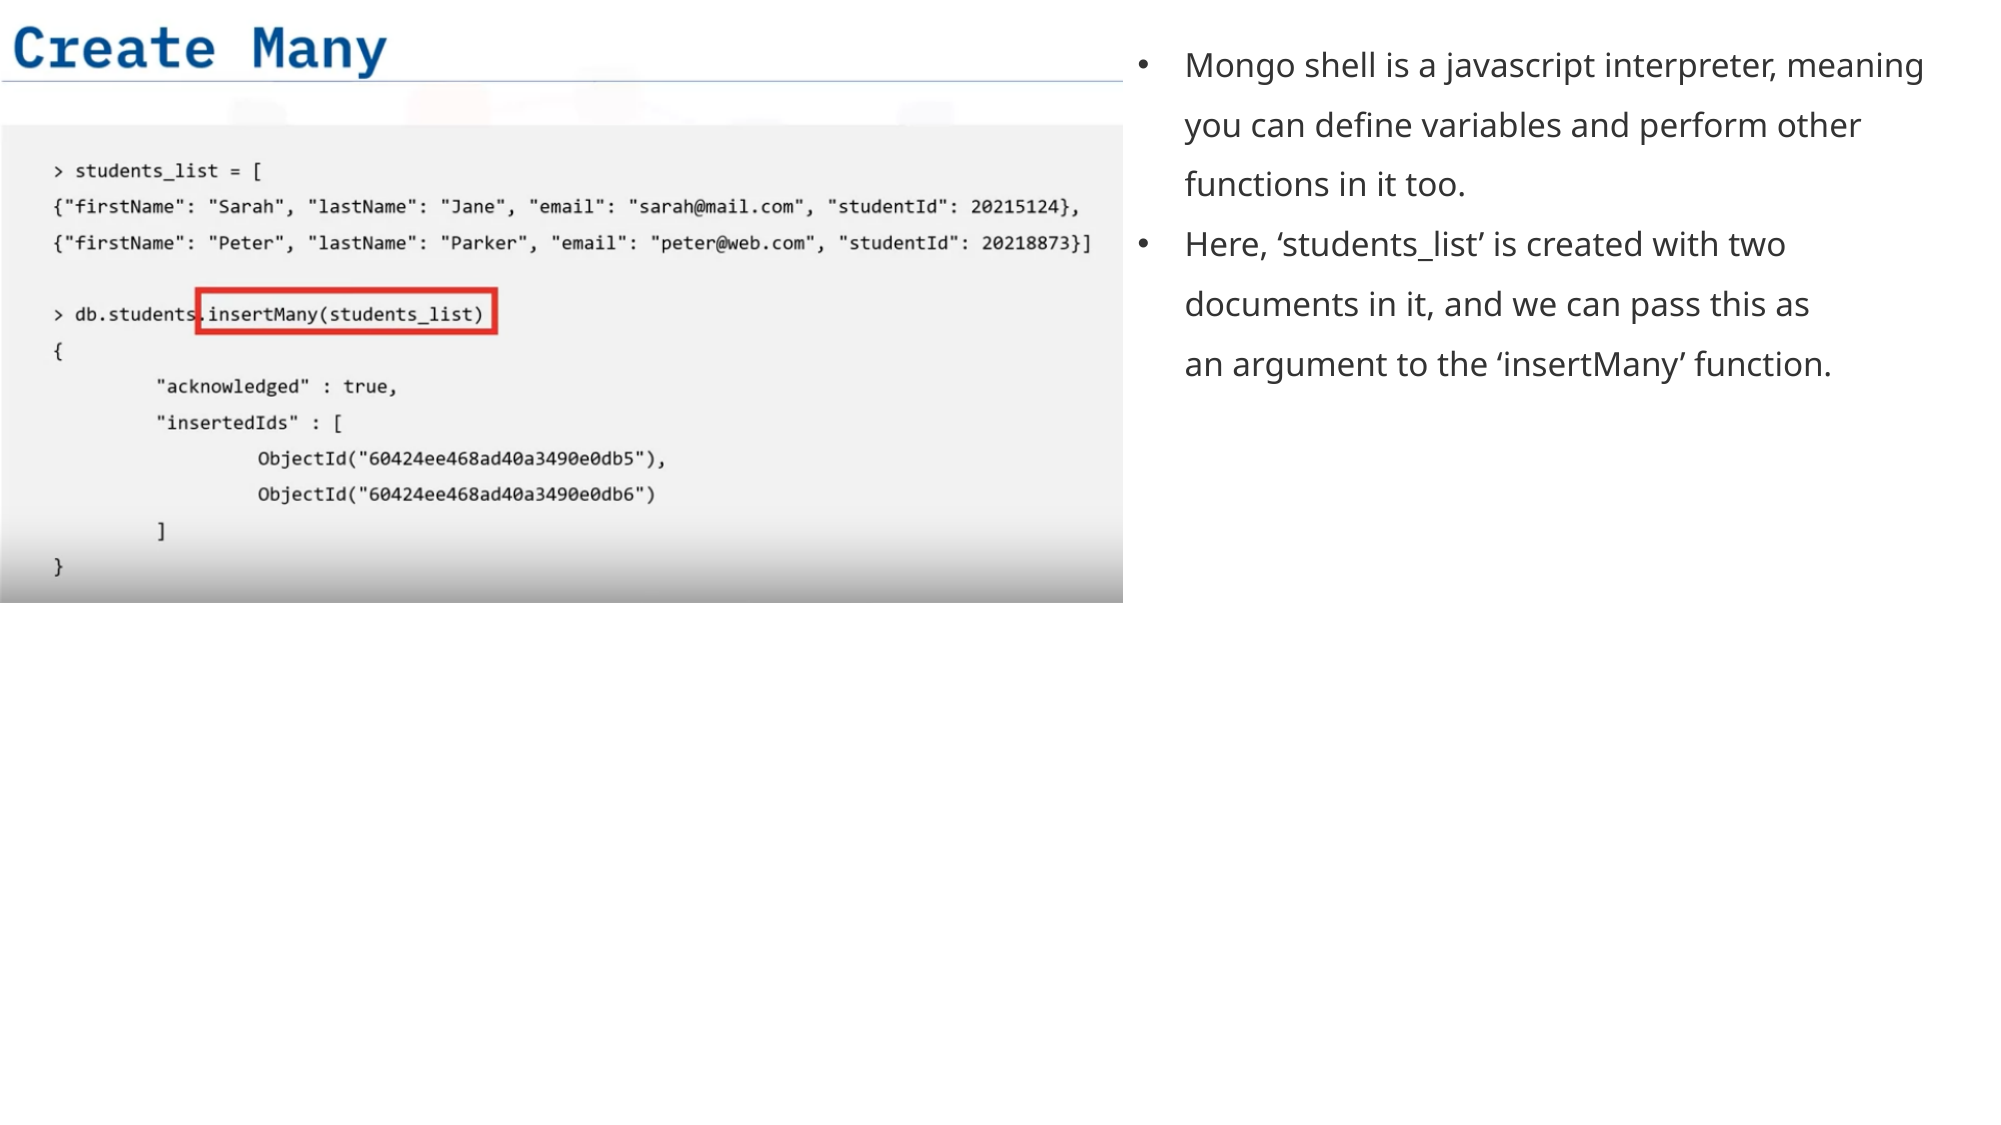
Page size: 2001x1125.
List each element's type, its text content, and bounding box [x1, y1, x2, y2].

text_box Mongo shell is a javascript interpreter, meaning you can define variables and perform other functions in it too. Here, ‘students_list’ is created with two documents in it, and we can pass this as an argument to the ‘insertMany’ function. [1123, 16, 1965, 391]
picture [0, 6, 1123, 603]
